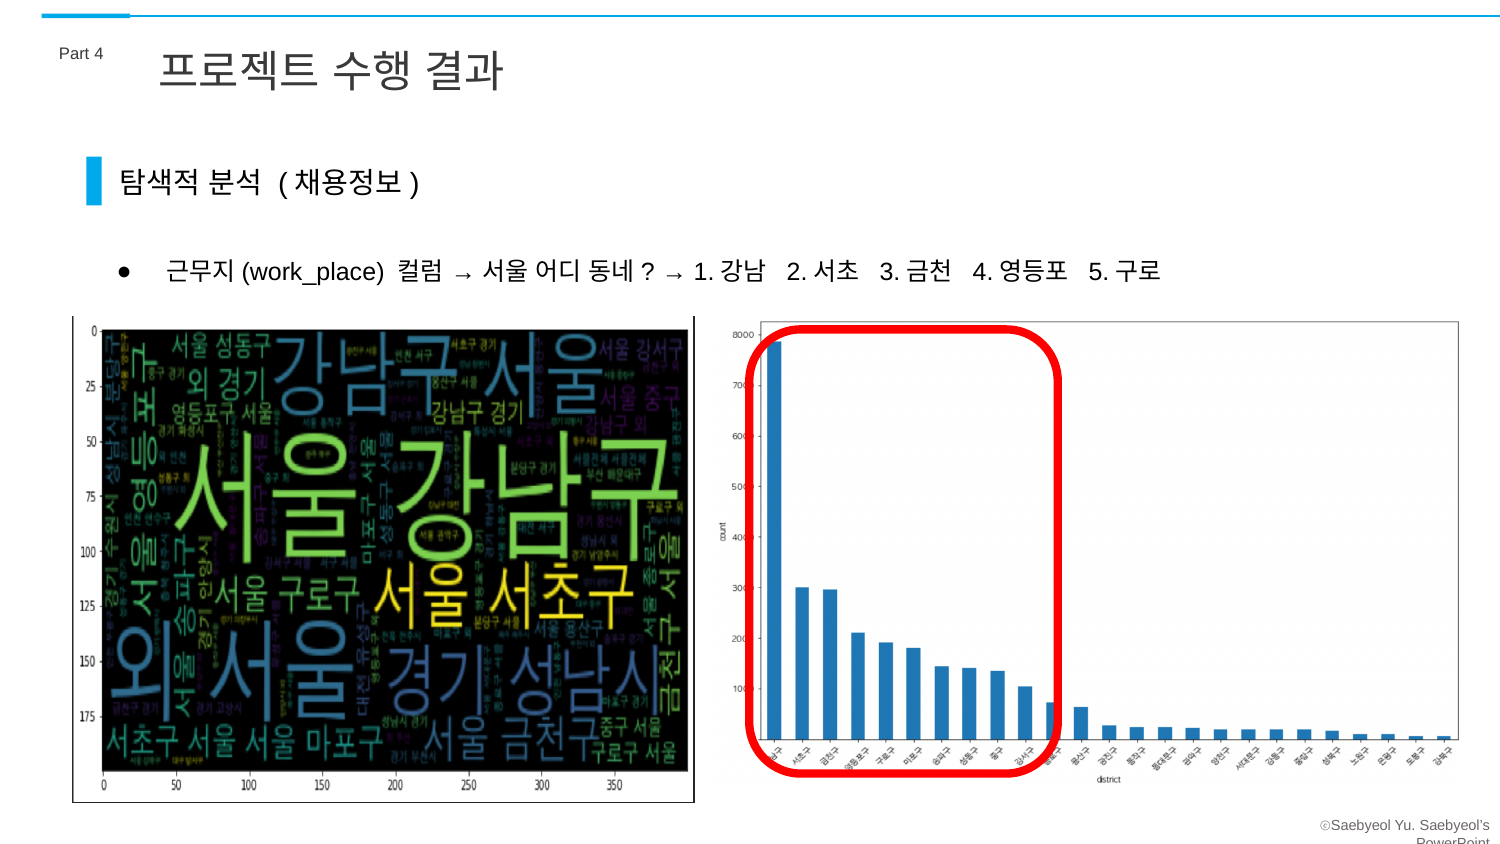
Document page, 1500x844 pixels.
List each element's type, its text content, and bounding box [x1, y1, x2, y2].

text_box Part 4 [47, 37, 124, 69]
picture [713, 316, 1462, 789]
text_box 근무지(work_place) 컬럼 → 서울 어디 동네? → 1.강남 2.서초 3.금천 4.영등포 5.구로 [76, 248, 1409, 293]
text_box 탐색적 분석 (채용정보) [108, 158, 481, 240]
text_box 프로젝트 수행 결과 [147, 37, 549, 102]
text_box [41, 13, 131, 19]
text_box [86, 156, 102, 206]
picture [71, 316, 695, 804]
